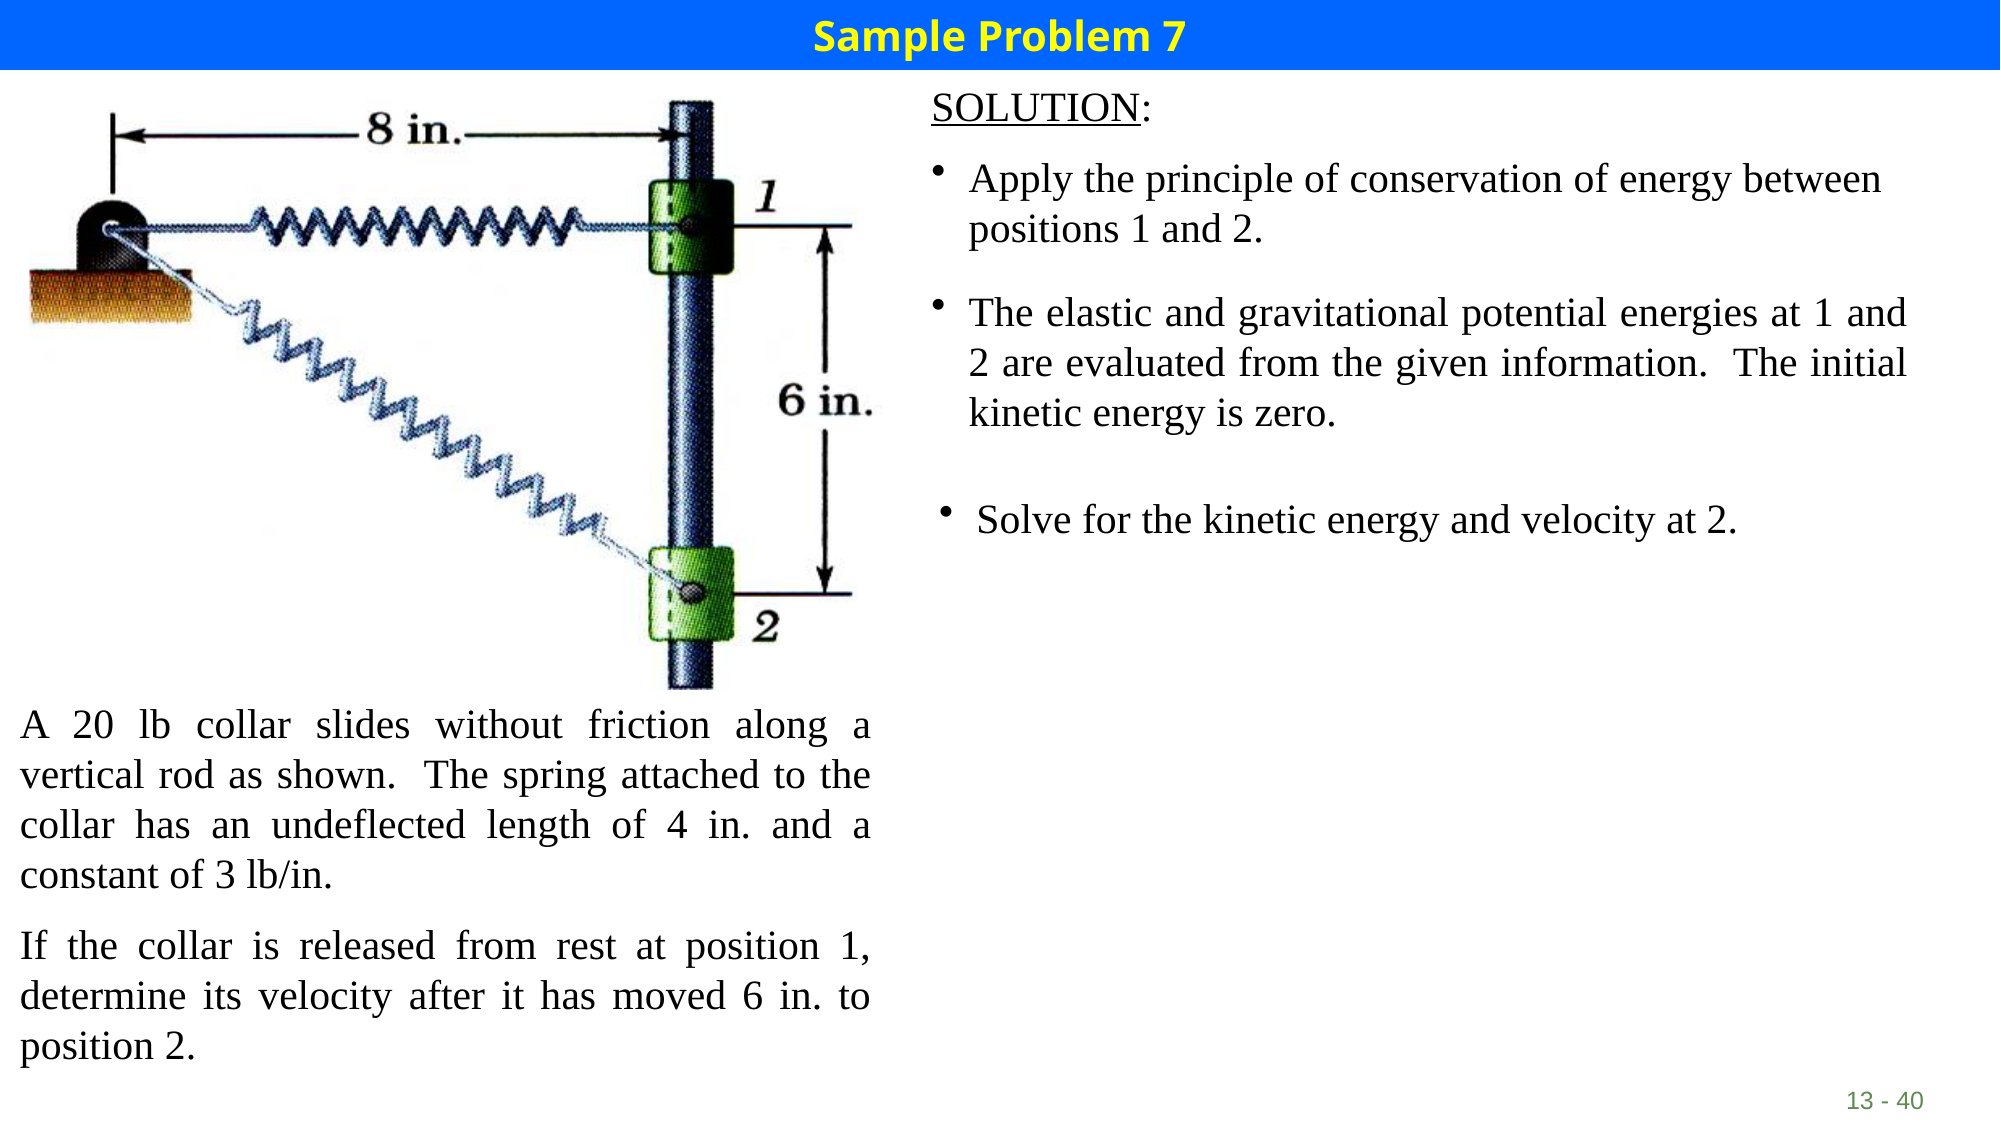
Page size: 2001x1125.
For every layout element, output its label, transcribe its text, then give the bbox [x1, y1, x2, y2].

text_box A 20 lb collar slides without friction along a vertical rod as shown. The spring attached to the collar has an undeflected length of 4 in. and a constant of 3 lb/in. If the collar is released from rest at position 1, determine its velocity after it has moved 6 in. to position 2. [4, 690, 888, 1076]
text_box Sample Problem 7 [0, 0, 2000, 70]
text_box Solve for the kinetic energy and velocity at 2. [923, 484, 1916, 550]
text_box SOLUTION: Apply the principle of conservation of energy between positions 1 and 2. [916, 72, 2000, 259]
picture [4, 77, 888, 690]
text_box The elastic and gravitational potential energies at 1 and 2 are evaluated from the given information. The initial kinetic energy is zero. [916, 276, 1924, 443]
slide_number 13 - 40 [1739, 1080, 1940, 1119]
